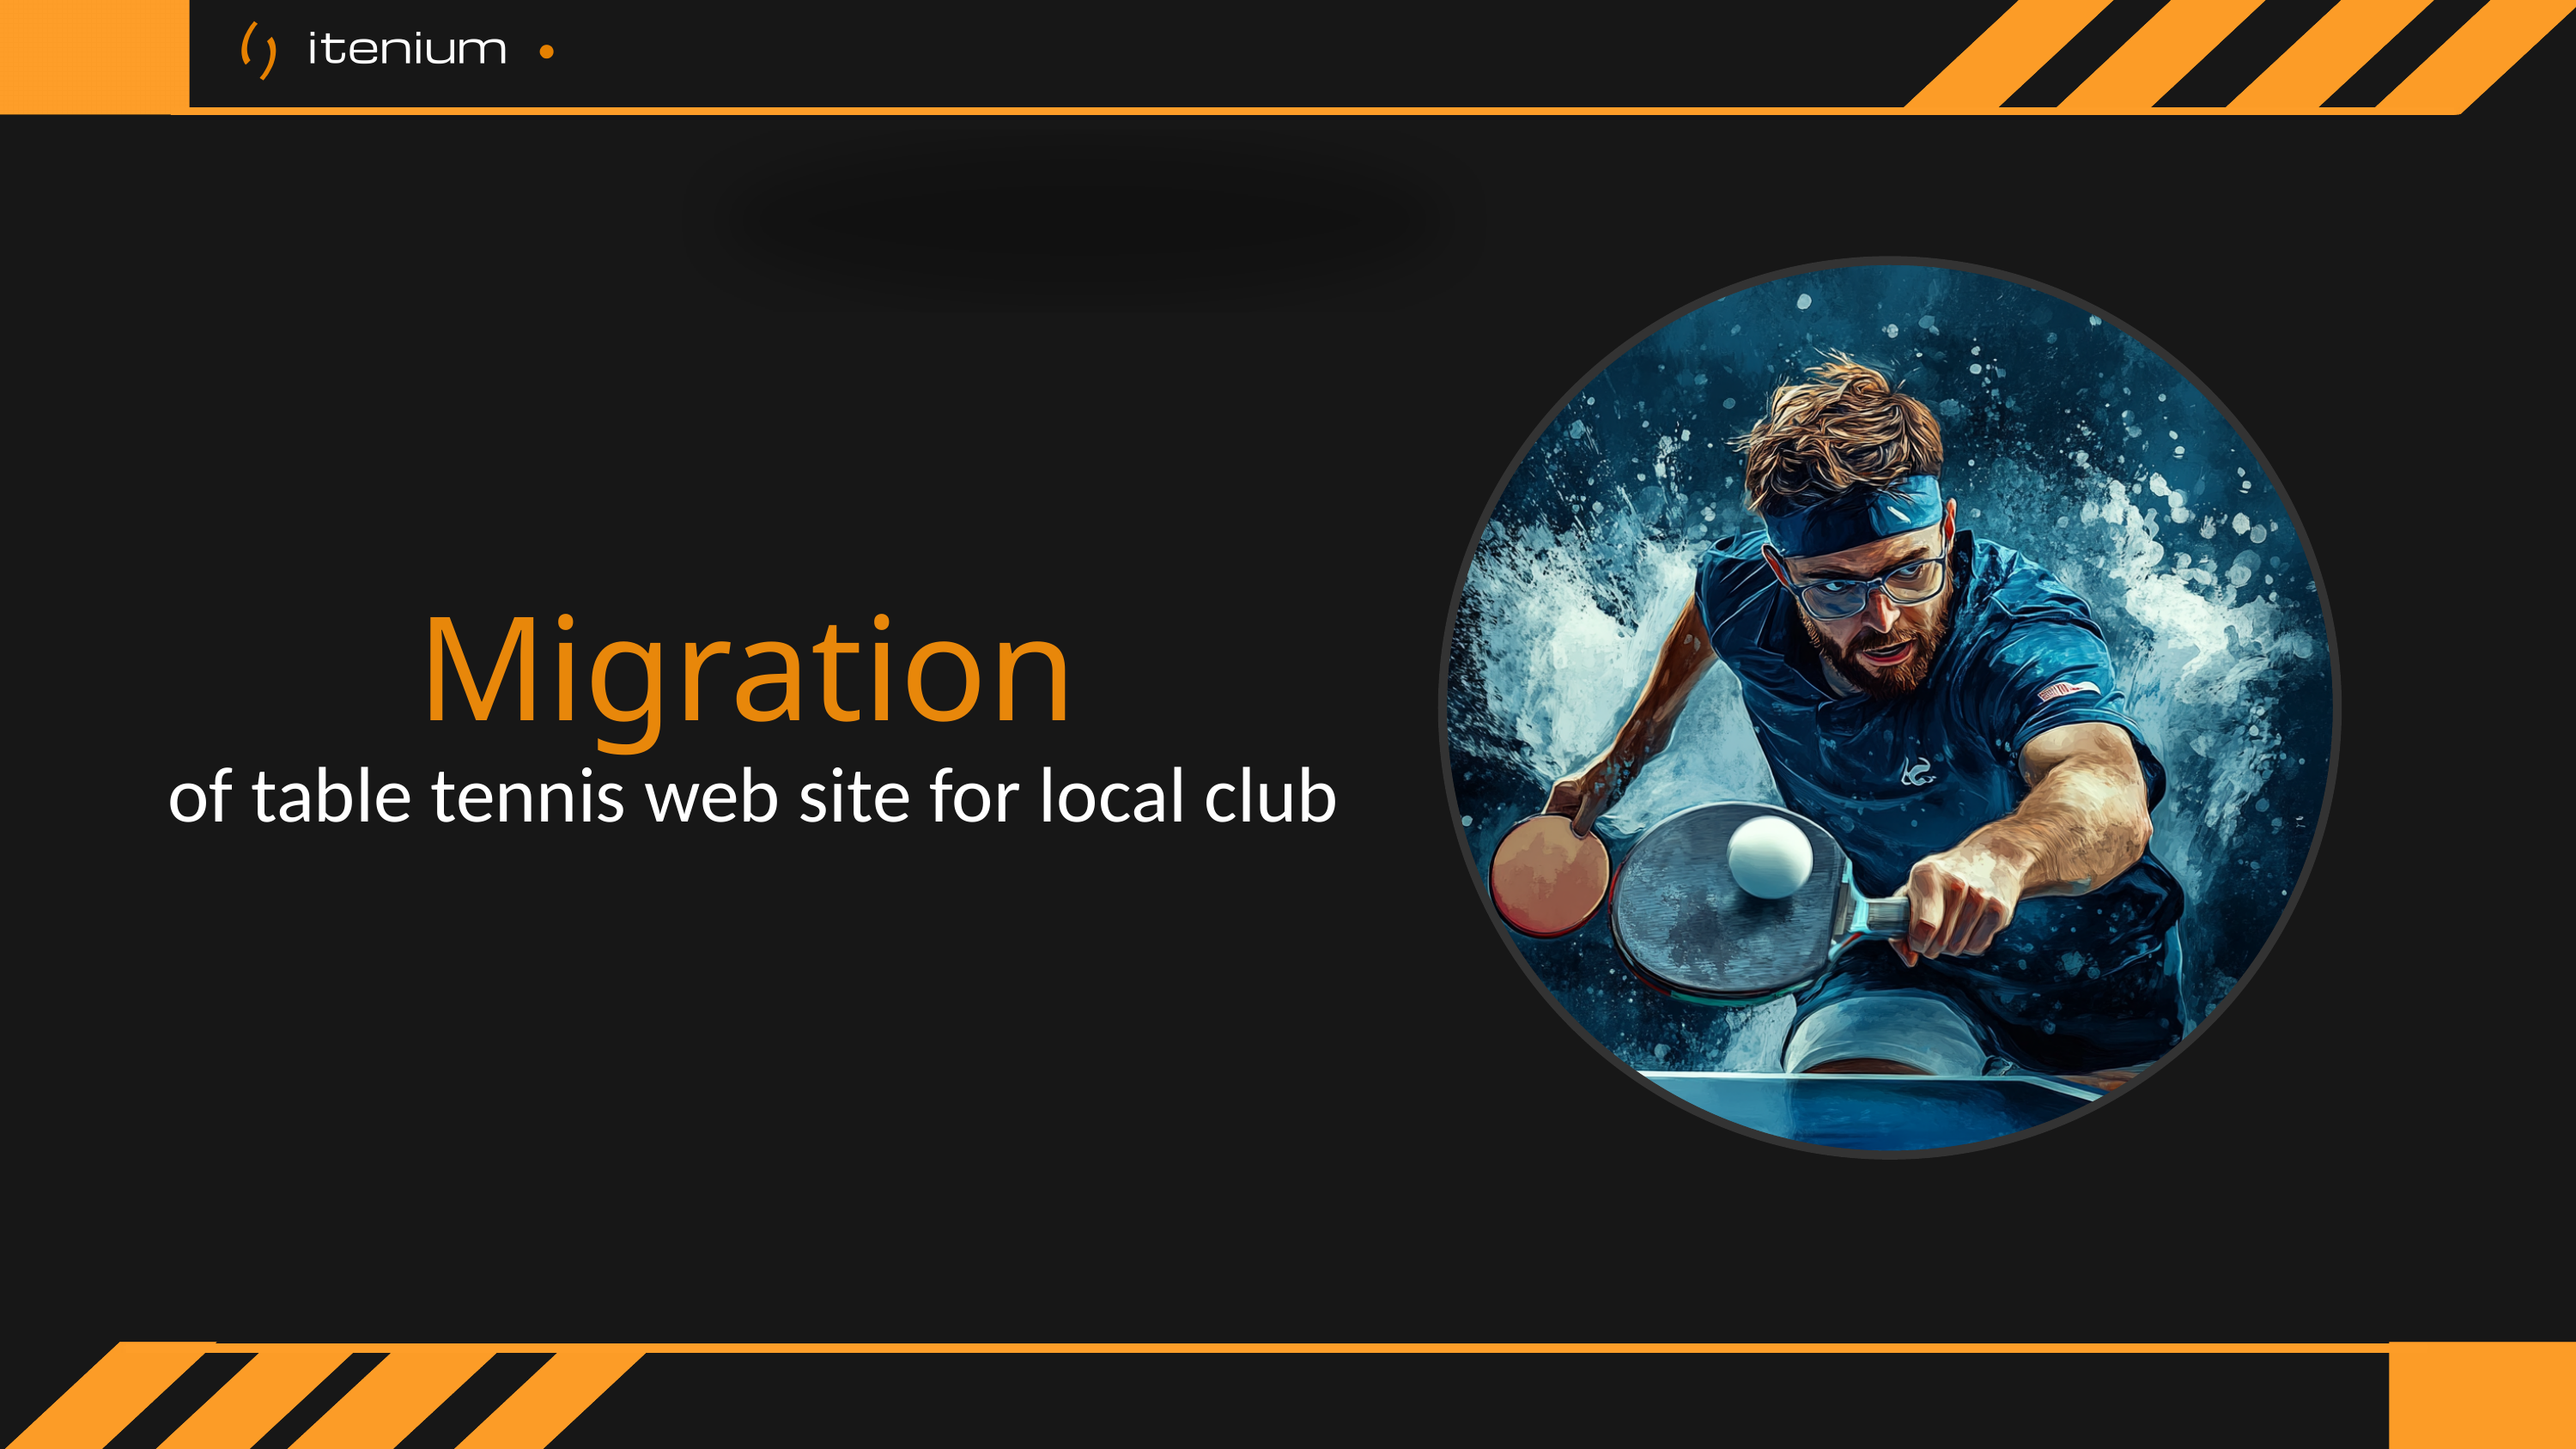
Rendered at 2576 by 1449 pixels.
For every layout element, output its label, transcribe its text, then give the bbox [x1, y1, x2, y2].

text_box of table tennis web site for local club [86, 737, 1423, 845]
picture [0, 0, 2576, 116]
picture [0, 1342, 2576, 1449]
picture [1442, 260, 2338, 1155]
picture [221, 2, 576, 99]
text_box Migration [46, 576, 1437, 750]
